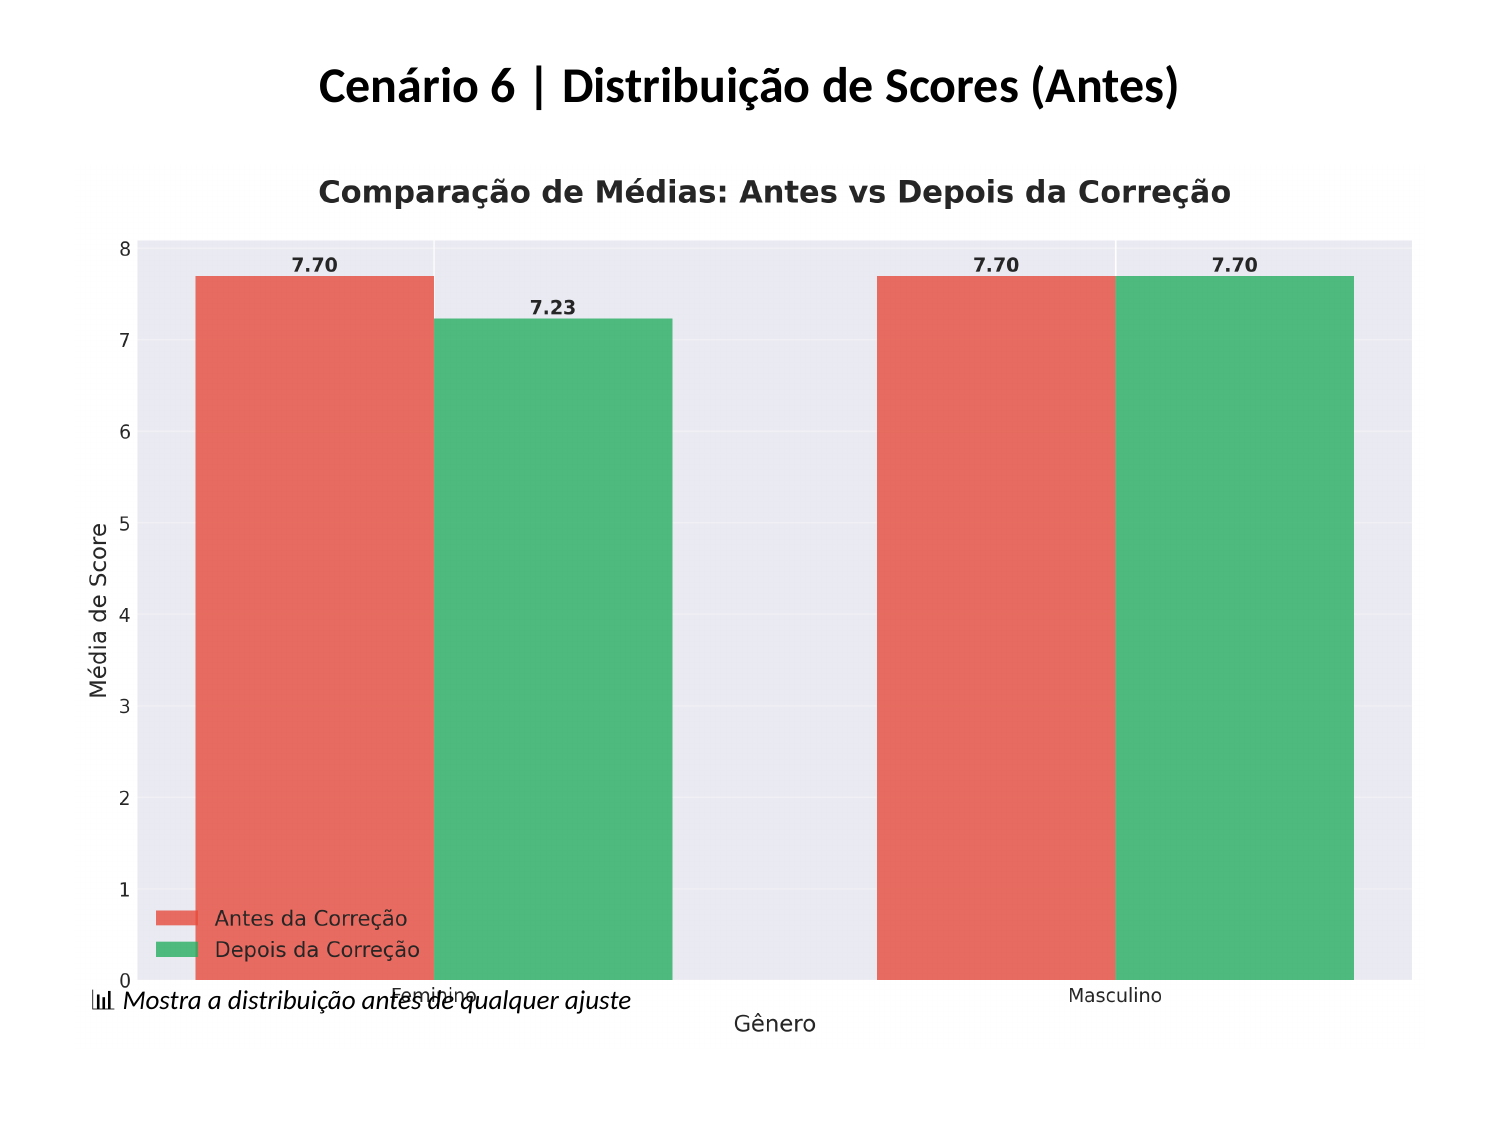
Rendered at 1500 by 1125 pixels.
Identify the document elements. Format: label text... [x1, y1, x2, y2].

picture [74, 164, 1426, 1050]
text_box Cenário 6 | Distribuição de Scores (Antes) [304, 44, 1196, 120]
